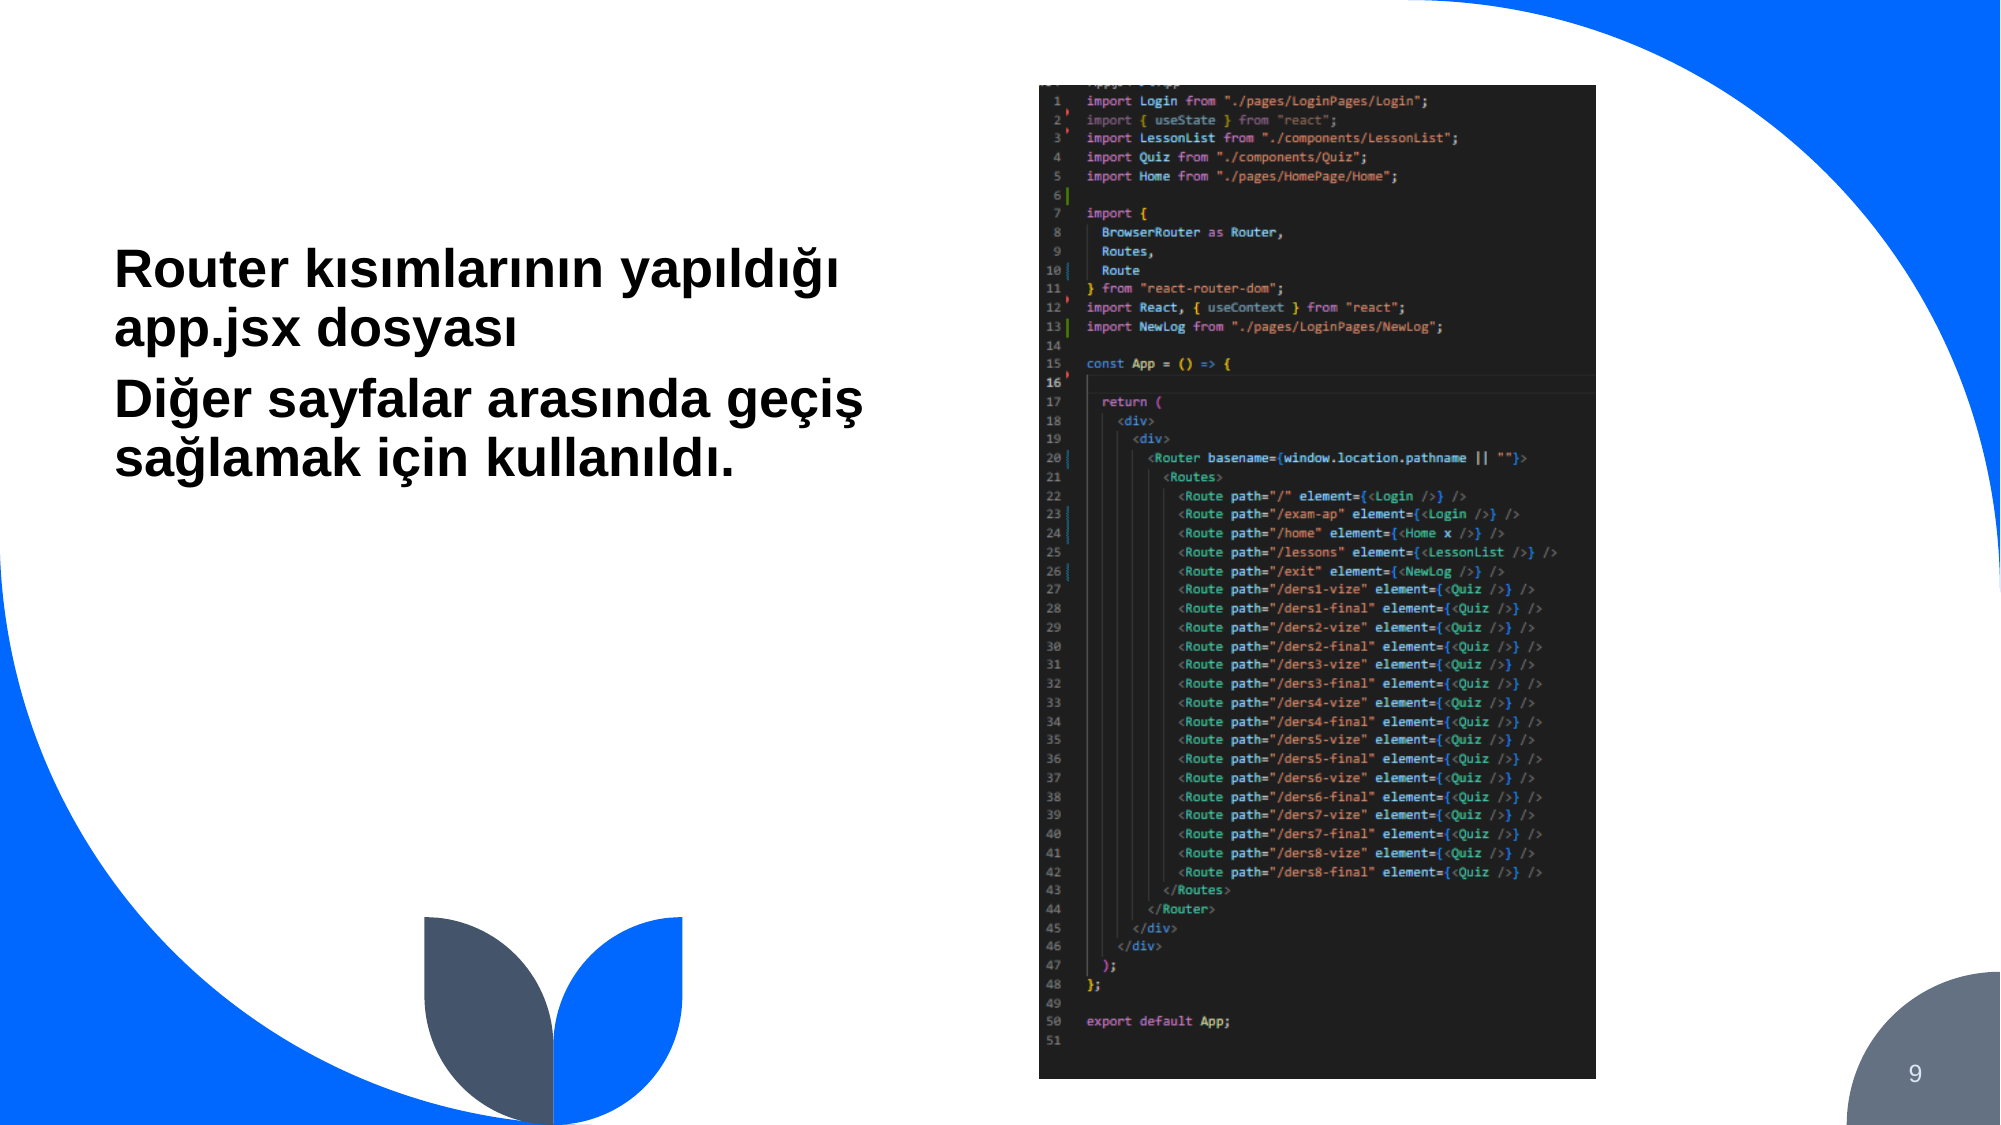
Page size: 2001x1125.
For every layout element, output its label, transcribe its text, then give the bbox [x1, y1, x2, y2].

picture [1039, 85, 1596, 1079]
text_box Router kısımlarının yapıldığı app.jsx dosyası Diğer sayfalar arasında geçiş sağlamak için kullanıldı. [99, 174, 886, 496]
slide_number 9 [1665, 1042, 1938, 1103]
